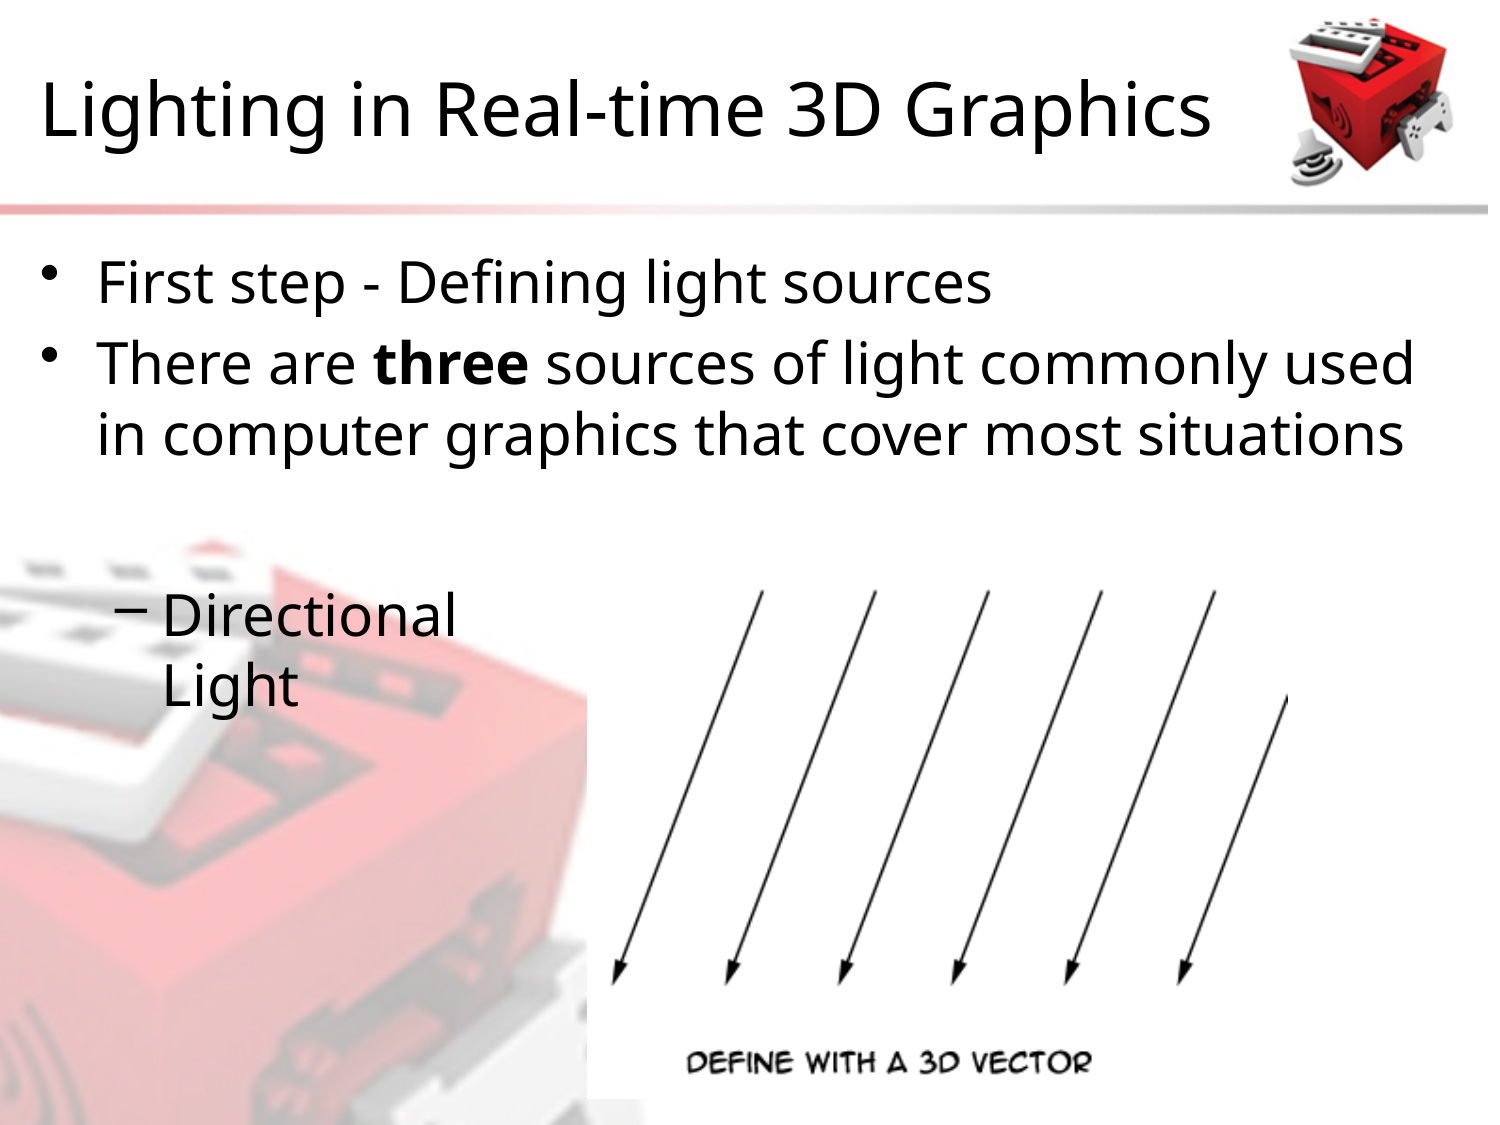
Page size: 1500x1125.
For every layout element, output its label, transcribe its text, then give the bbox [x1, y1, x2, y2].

title Lighting in Real-time 3D Graphics [24, 12, 1275, 200]
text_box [587, 562, 1288, 1099]
picture [0, 1, 1488, 1125]
list First step - Defining light sources There are three sources of light commonly used in computer graphics that cover most situations Directional Light [24, 237, 1450, 1000]
